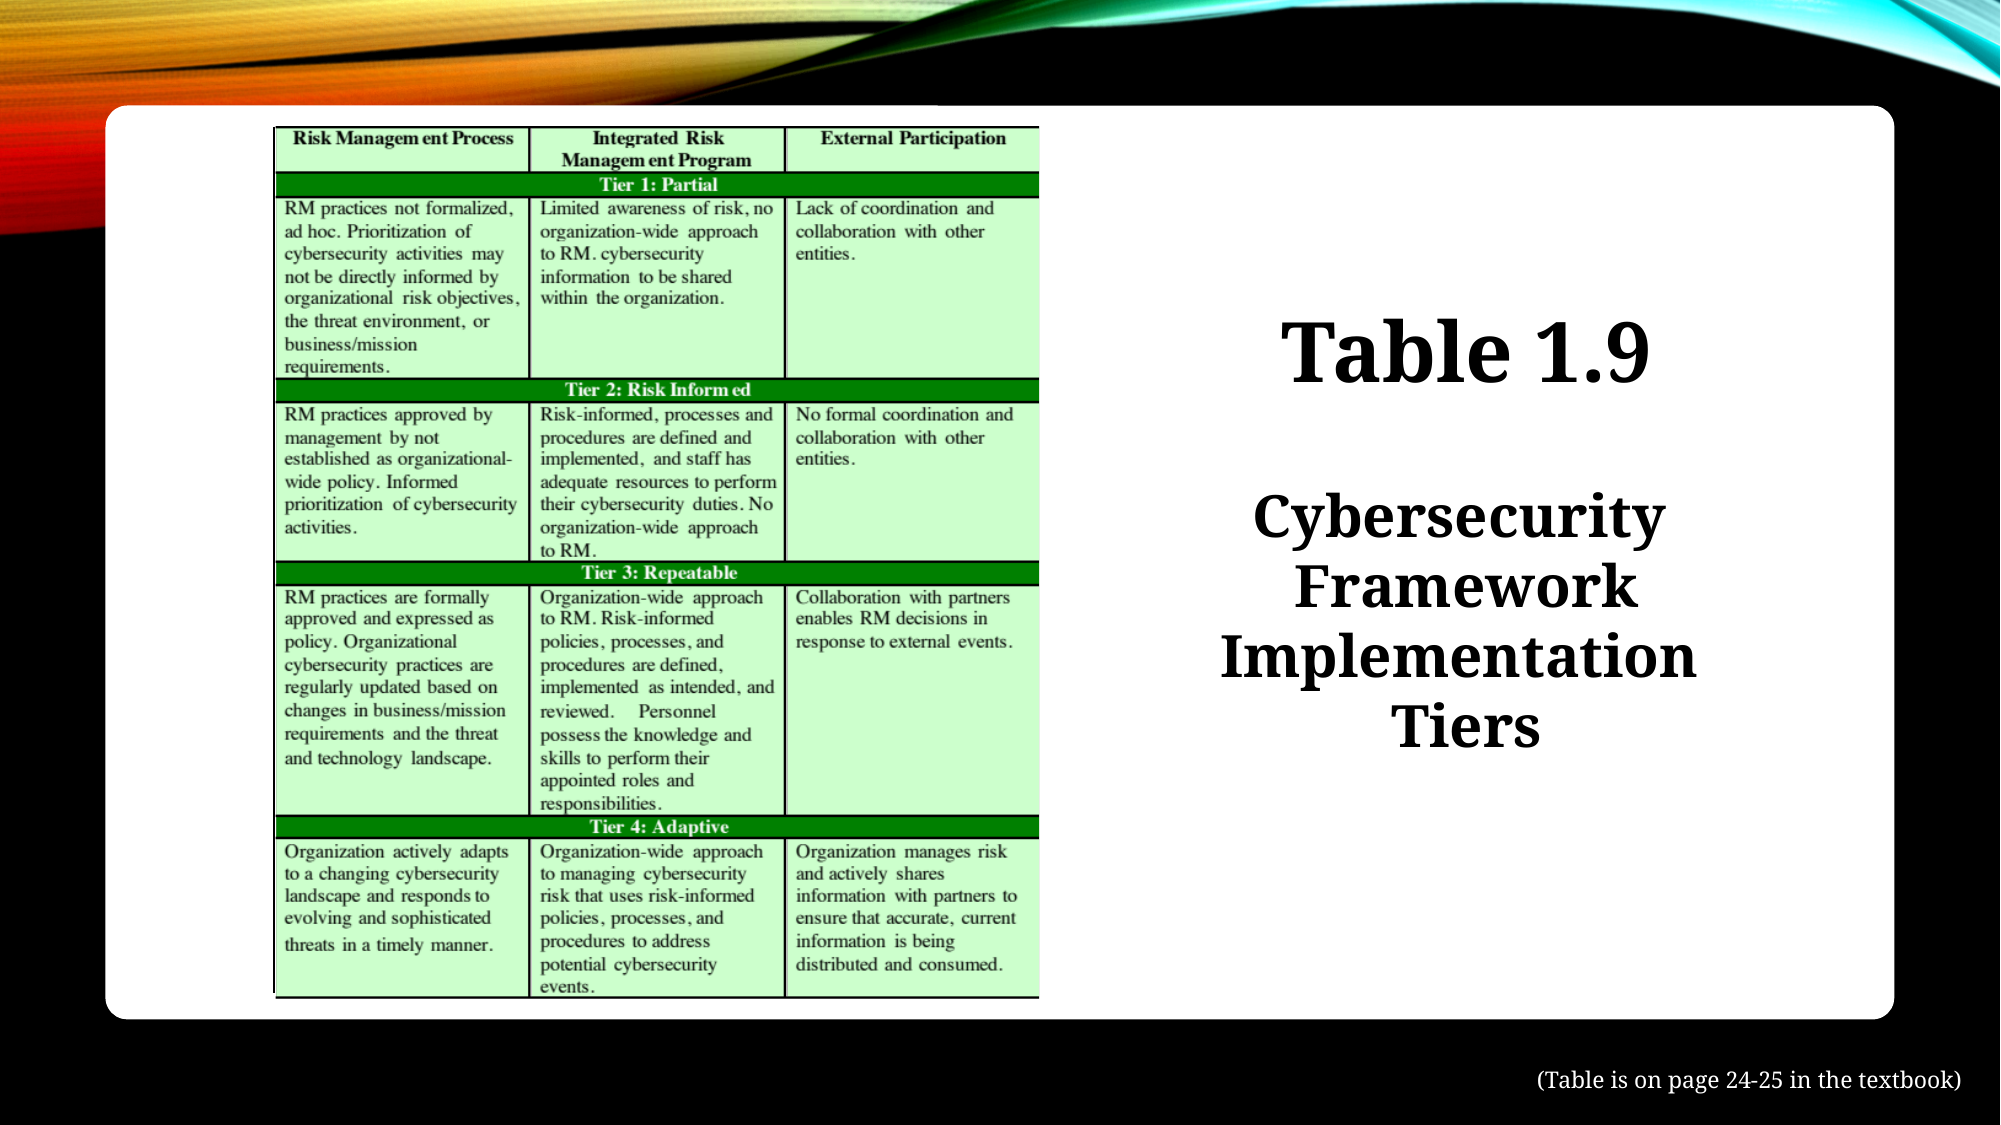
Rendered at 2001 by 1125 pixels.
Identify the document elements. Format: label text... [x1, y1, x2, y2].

text_box Table 1.9 Cybersecurity Framework Implementation Tiers [1205, 292, 1729, 767]
text_box [104, 104, 1896, 1021]
picture [275, 126, 1040, 1020]
text_box (Table is on page 24-25 in the textbook) [1522, 1057, 1978, 1100]
picture [0, 0, 2000, 237]
